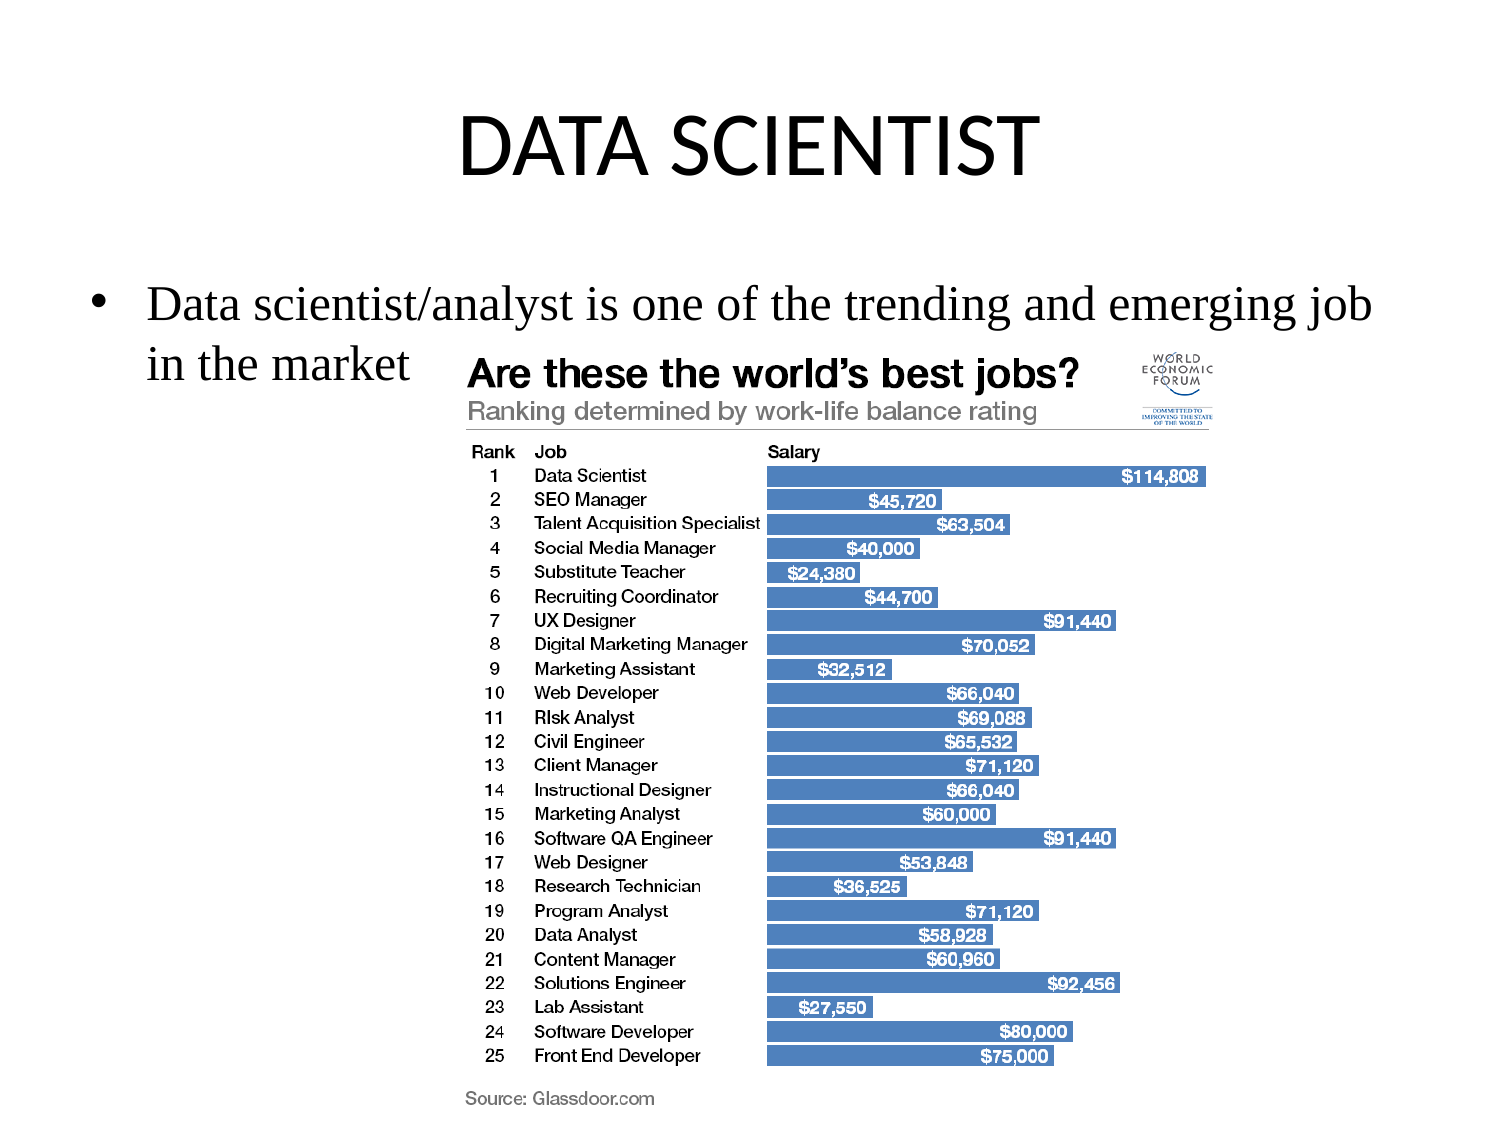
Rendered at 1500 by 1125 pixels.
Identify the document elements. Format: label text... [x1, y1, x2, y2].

title DATA SCIENTIST [75, 45, 1425, 233]
picture [462, 349, 1213, 1108]
list Data scientist/analyst is one of the trending and emerging job in the market [75, 262, 1425, 1005]
